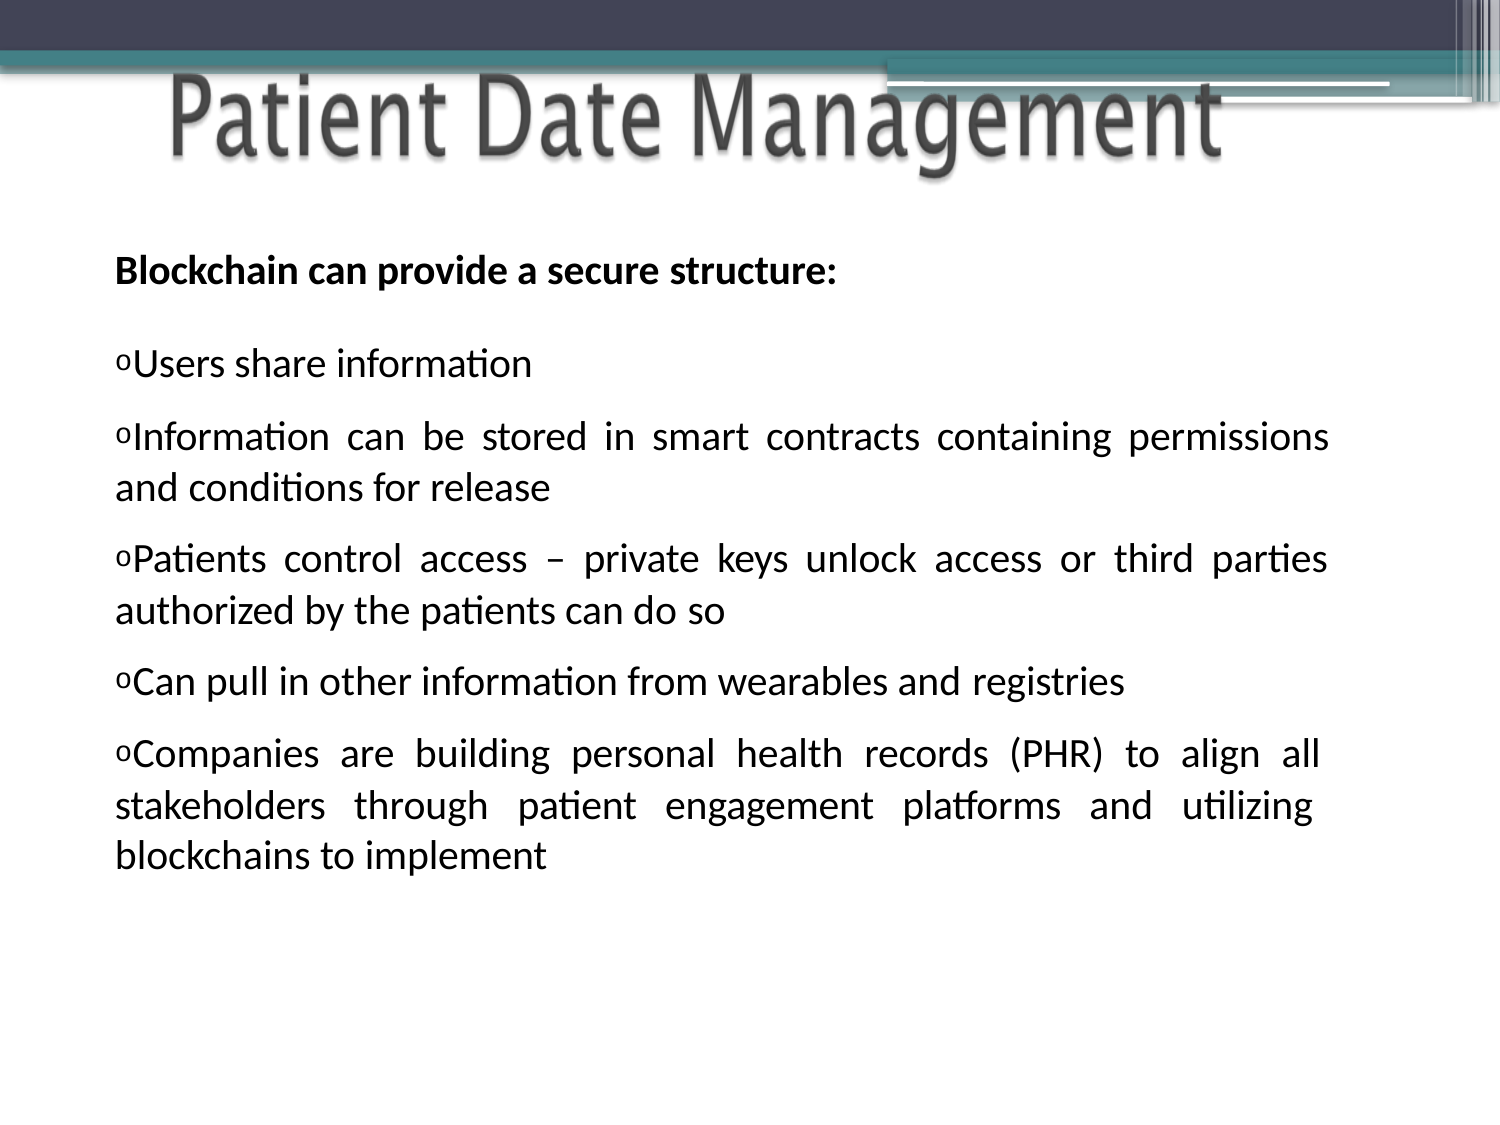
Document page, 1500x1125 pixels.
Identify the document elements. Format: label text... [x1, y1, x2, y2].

text_box Blockchain can provide a secure structure: oUsers share information oInformation can be stored in smart contracts containing permissions and conditions for release oPatients control access – private keys unlock access or third parties authorized by the patients can do so oCan pull in other information from wearables and registries oCompanies are building personal health records (PHR) to align all stakeholders through patient engagement platforms and utilizing blockchains to implement [102, 240, 1357, 878]
text_box [108, 21, 1297, 209]
